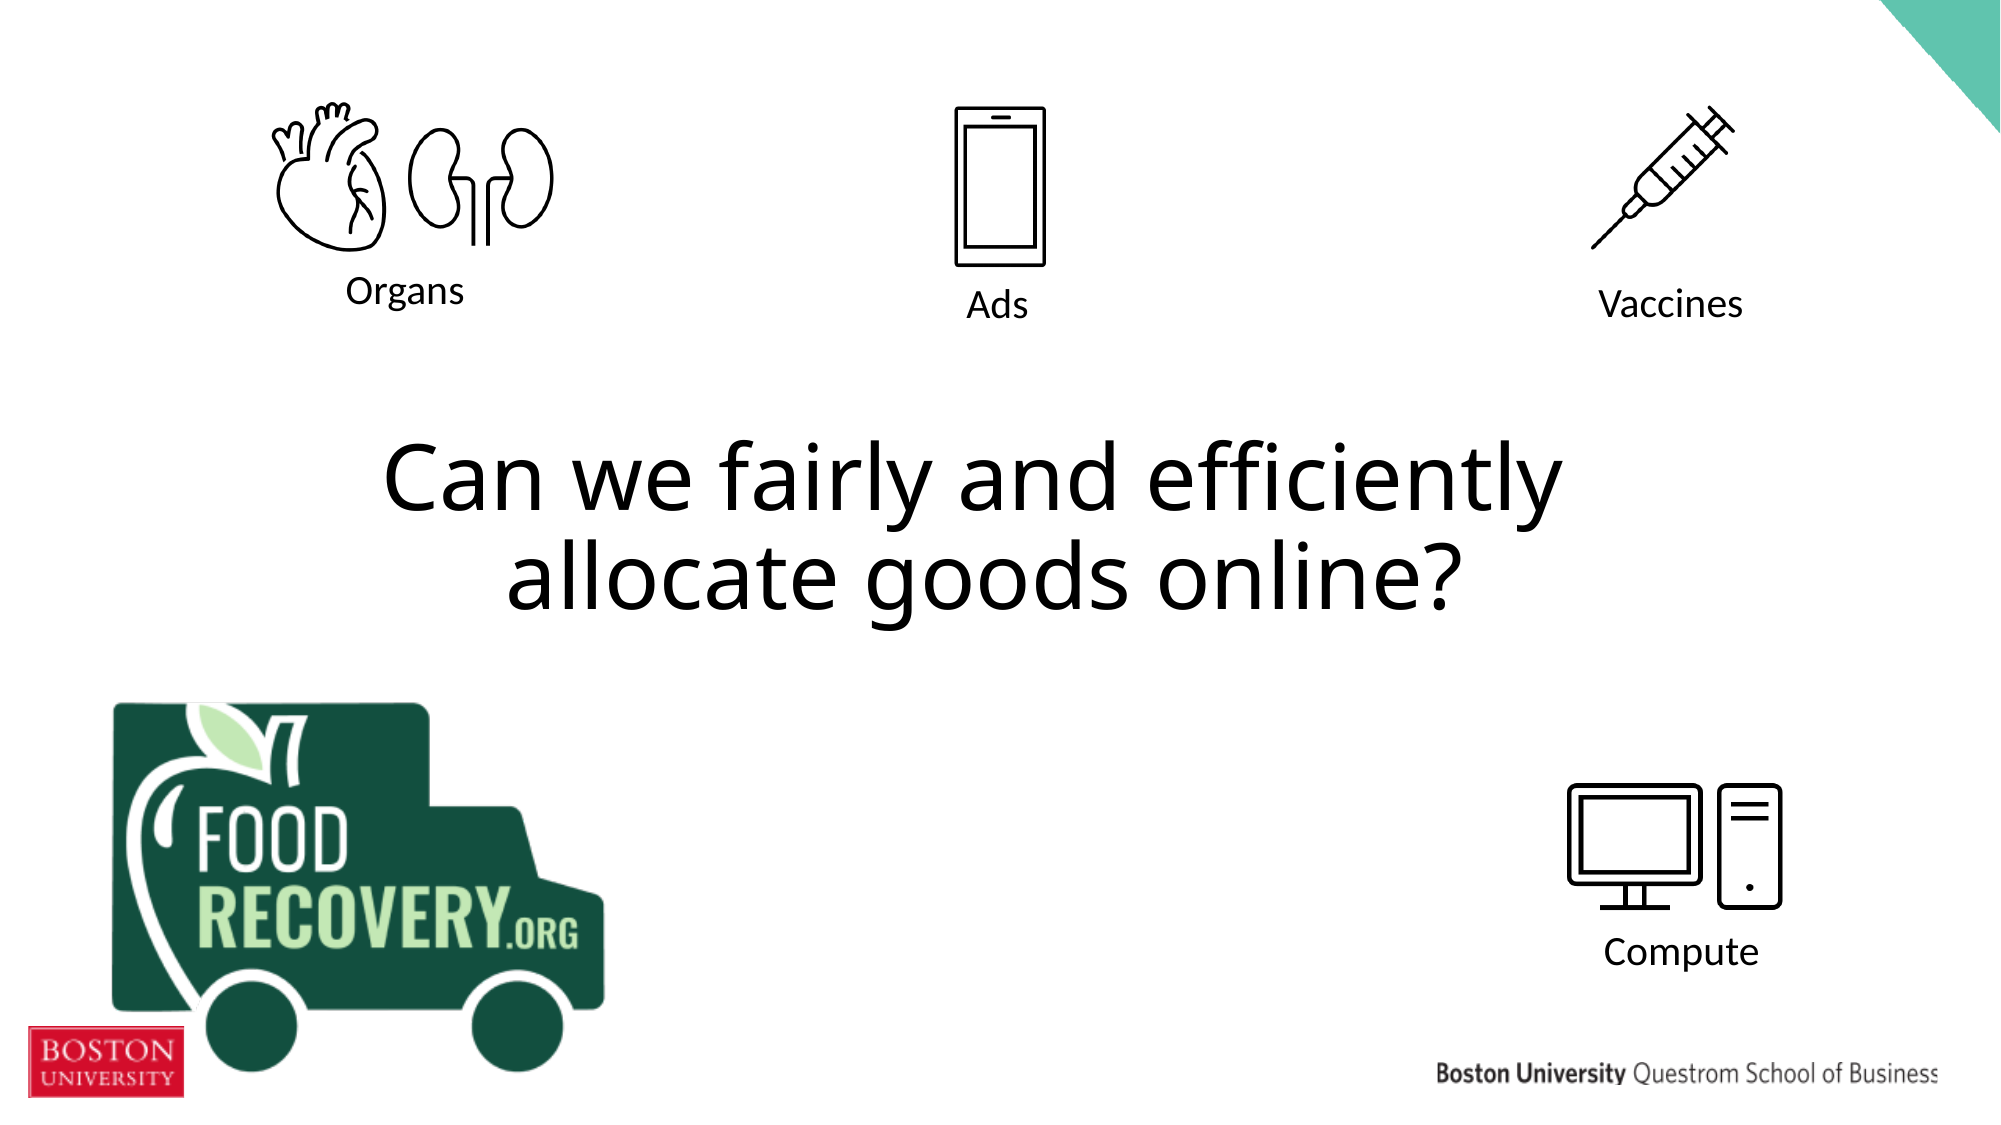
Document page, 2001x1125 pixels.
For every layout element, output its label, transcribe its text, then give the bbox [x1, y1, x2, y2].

picture [1562, 736, 1787, 961]
text_box Ads [951, 274, 1044, 334]
picture [1821, 0, 2001, 159]
picture [1576, 89, 1751, 264]
picture [243, 89, 568, 273]
title Can we fairly and efficiently allocate goods online? [122, 378, 1848, 682]
text_box Vaccines [1583, 268, 1759, 334]
text_box Organs [330, 264, 480, 321]
picture [912, 99, 1088, 274]
picture [92, 681, 624, 1089]
text_box Compute [1589, 961, 1775, 981]
